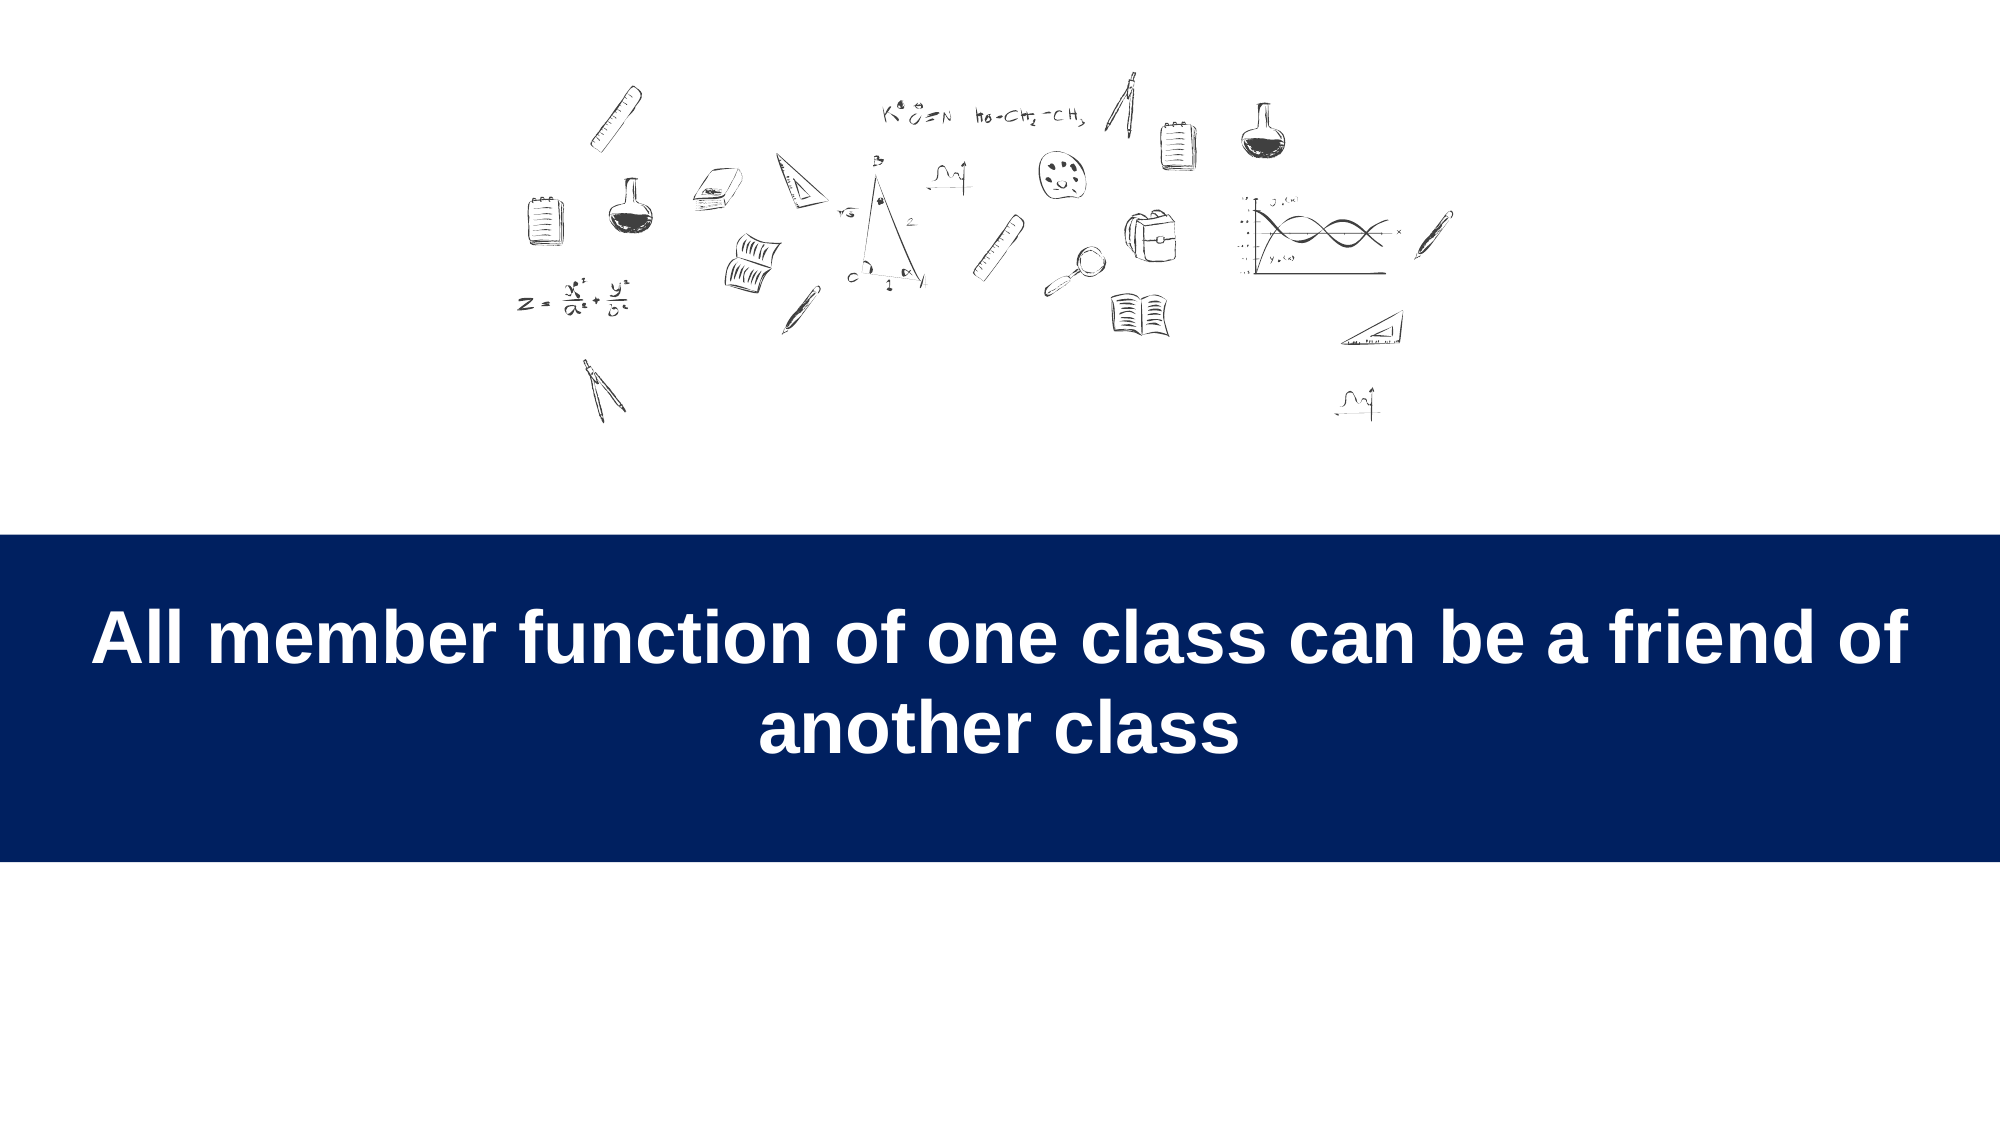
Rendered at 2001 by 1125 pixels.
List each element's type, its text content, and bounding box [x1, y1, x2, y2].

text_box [1332, 385, 1383, 423]
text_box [608, 177, 654, 234]
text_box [1038, 149, 1088, 200]
text_box [0, 533, 2000, 863]
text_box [1237, 196, 1402, 275]
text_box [1160, 120, 1198, 171]
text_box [1104, 288, 1178, 342]
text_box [517, 277, 631, 317]
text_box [692, 166, 743, 211]
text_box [585, 355, 613, 423]
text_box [1111, 70, 1139, 137]
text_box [1124, 209, 1177, 263]
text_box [925, 159, 975, 198]
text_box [580, 110, 655, 128]
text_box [796, 279, 806, 342]
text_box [769, 158, 836, 196]
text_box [962, 239, 1038, 257]
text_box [1058, 238, 1088, 310]
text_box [835, 157, 937, 290]
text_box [715, 235, 789, 290]
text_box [1241, 102, 1286, 159]
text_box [882, 100, 1085, 127]
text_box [527, 195, 565, 246]
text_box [1339, 308, 1405, 346]
text_box All member function of one class can be a friend of another class [38, 581, 1962, 776]
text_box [1428, 204, 1439, 267]
